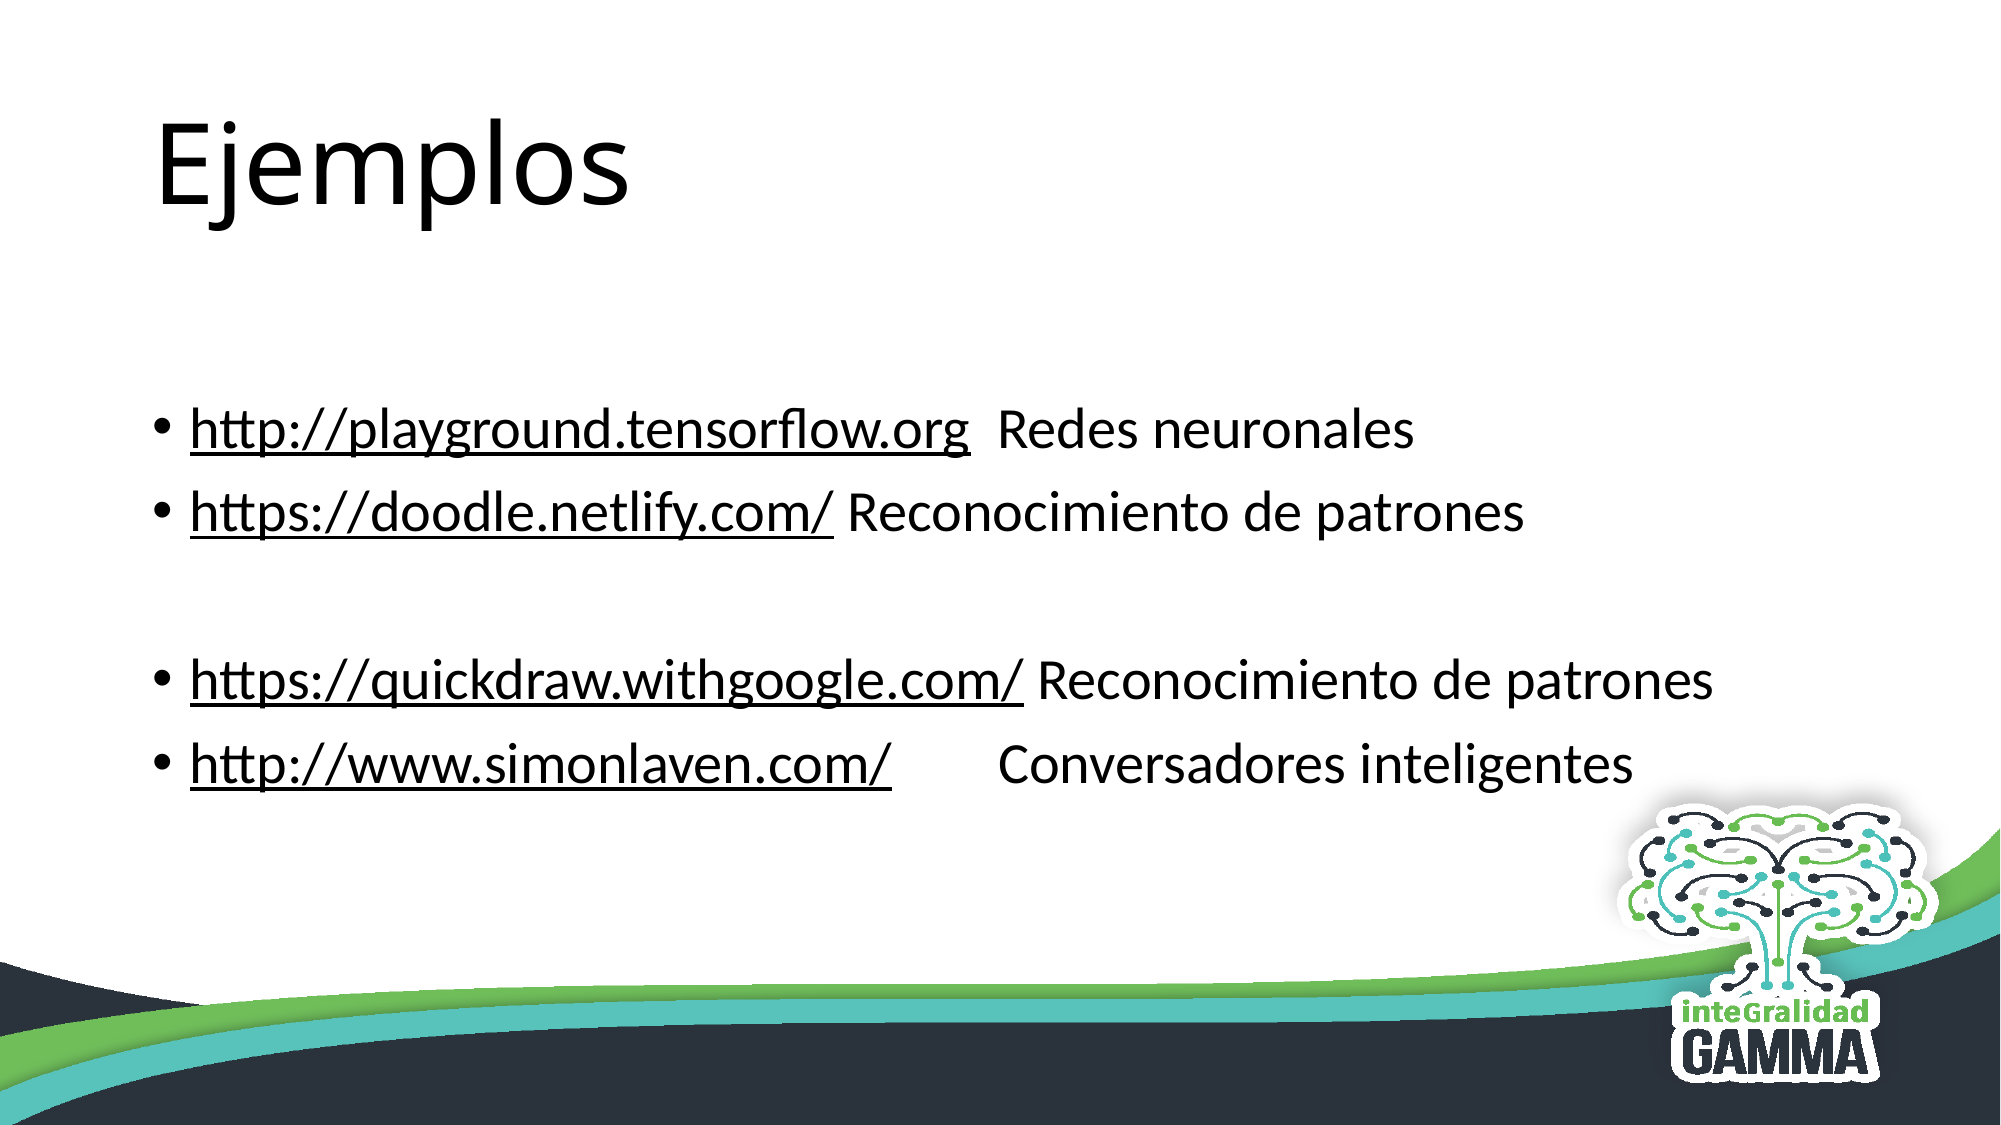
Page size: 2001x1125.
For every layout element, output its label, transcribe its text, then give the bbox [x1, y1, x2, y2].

picture [0, 0, 2001, 1125]
title Ejemplos [137, 59, 1863, 278]
list http://playground.tensorflow.org Redes neuronales https://doodle.netlify.com/ Reconocimiento de patrones https://quickdraw.withgoogle.com/ Reconocimiento de patrones http://www.simonlaven.com/ Conversadores inteligentes [137, 299, 1863, 1014]
